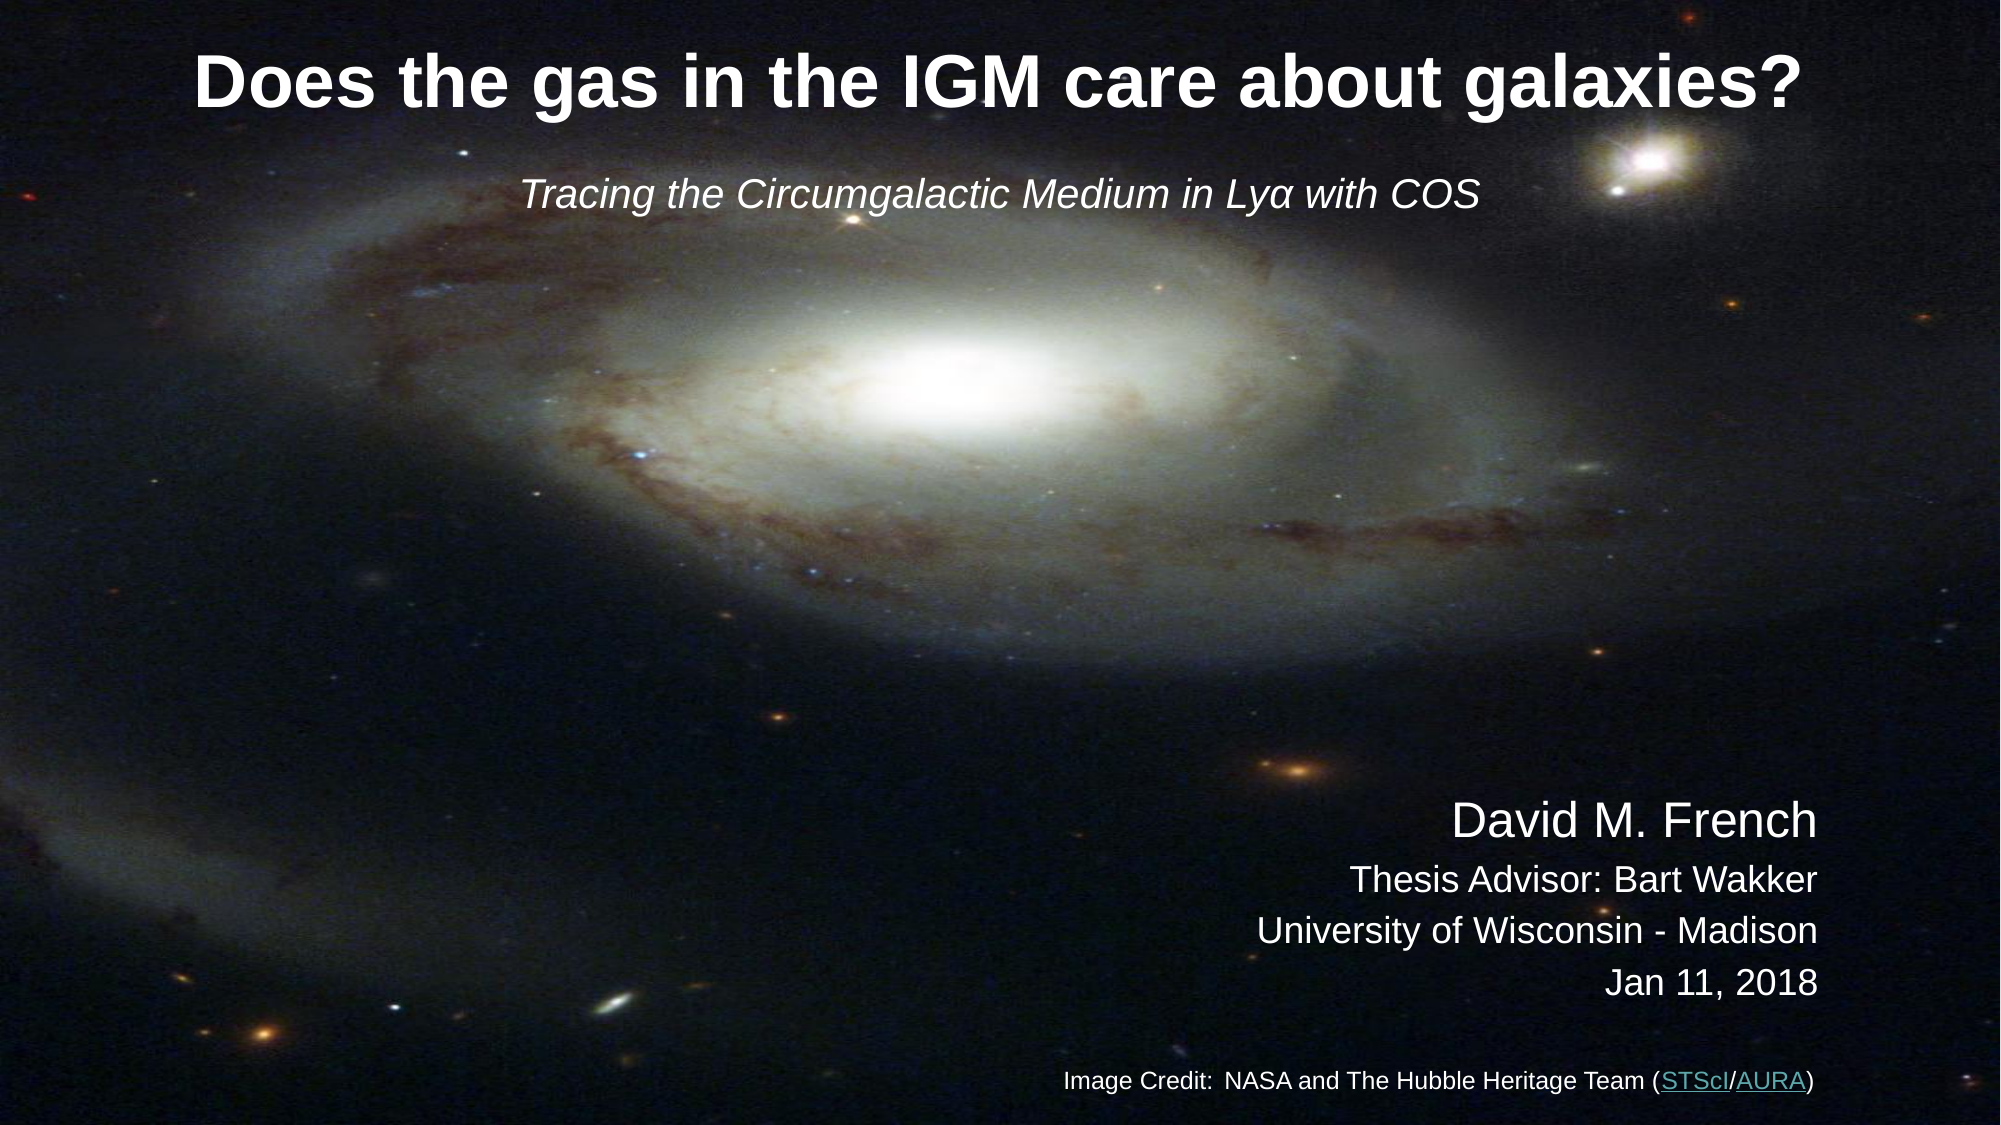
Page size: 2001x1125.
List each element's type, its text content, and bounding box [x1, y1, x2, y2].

text_box Tracing the Circumgalactic Medium in Lyα with COS [503, 159, 1496, 225]
text_box Image Credit: NASA and The Hubble Heritage Team (STScI/AURA) [1048, 1036, 1834, 1120]
subtitle David M. French Thesis Advisor: Bart Wakker University of Wisconsin - Madison Jan 11, 2018 [558, 763, 1834, 1043]
picture [0, 0, 2001, 1125]
title Does the gas in the IGM care about galaxies? [166, 16, 1834, 138]
